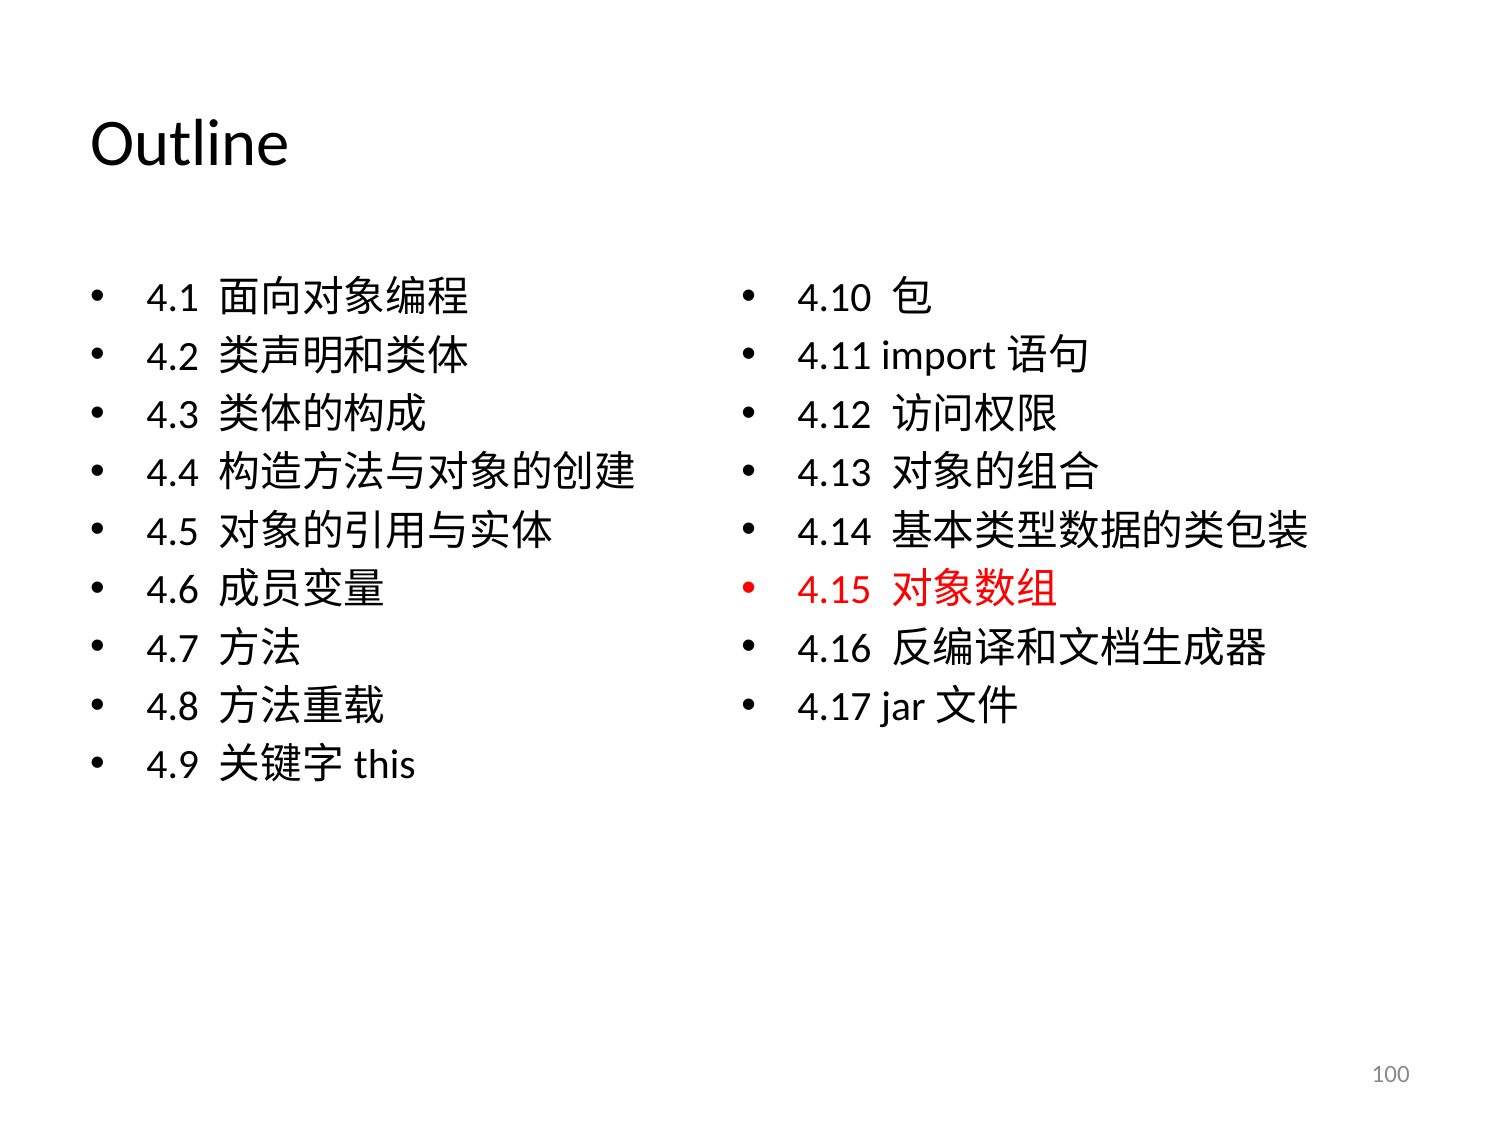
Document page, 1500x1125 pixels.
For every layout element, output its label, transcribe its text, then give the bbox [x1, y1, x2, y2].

slide_number 100 [1074, 1042, 1425, 1103]
title Outline [75, 45, 1425, 233]
list 4.1 面向对象编程 4.2 类声明和类体 4.3 类体的构成 4.4 构造方法与对象的创建 4.5 对象的引用与实体 4.6 成员变量 4.7 方法 4.8 方法重载 4.9 关键字this [75, 262, 726, 1005]
text_box 4.10 包 4.11 import语句 4.12 访问权限 4.13 对象的组合 4.14 基本类型数据的类包装 4.15 对象数组 4.16 反编译和文档生成器 4.17 jar文件 [726, 262, 1414, 1005]
